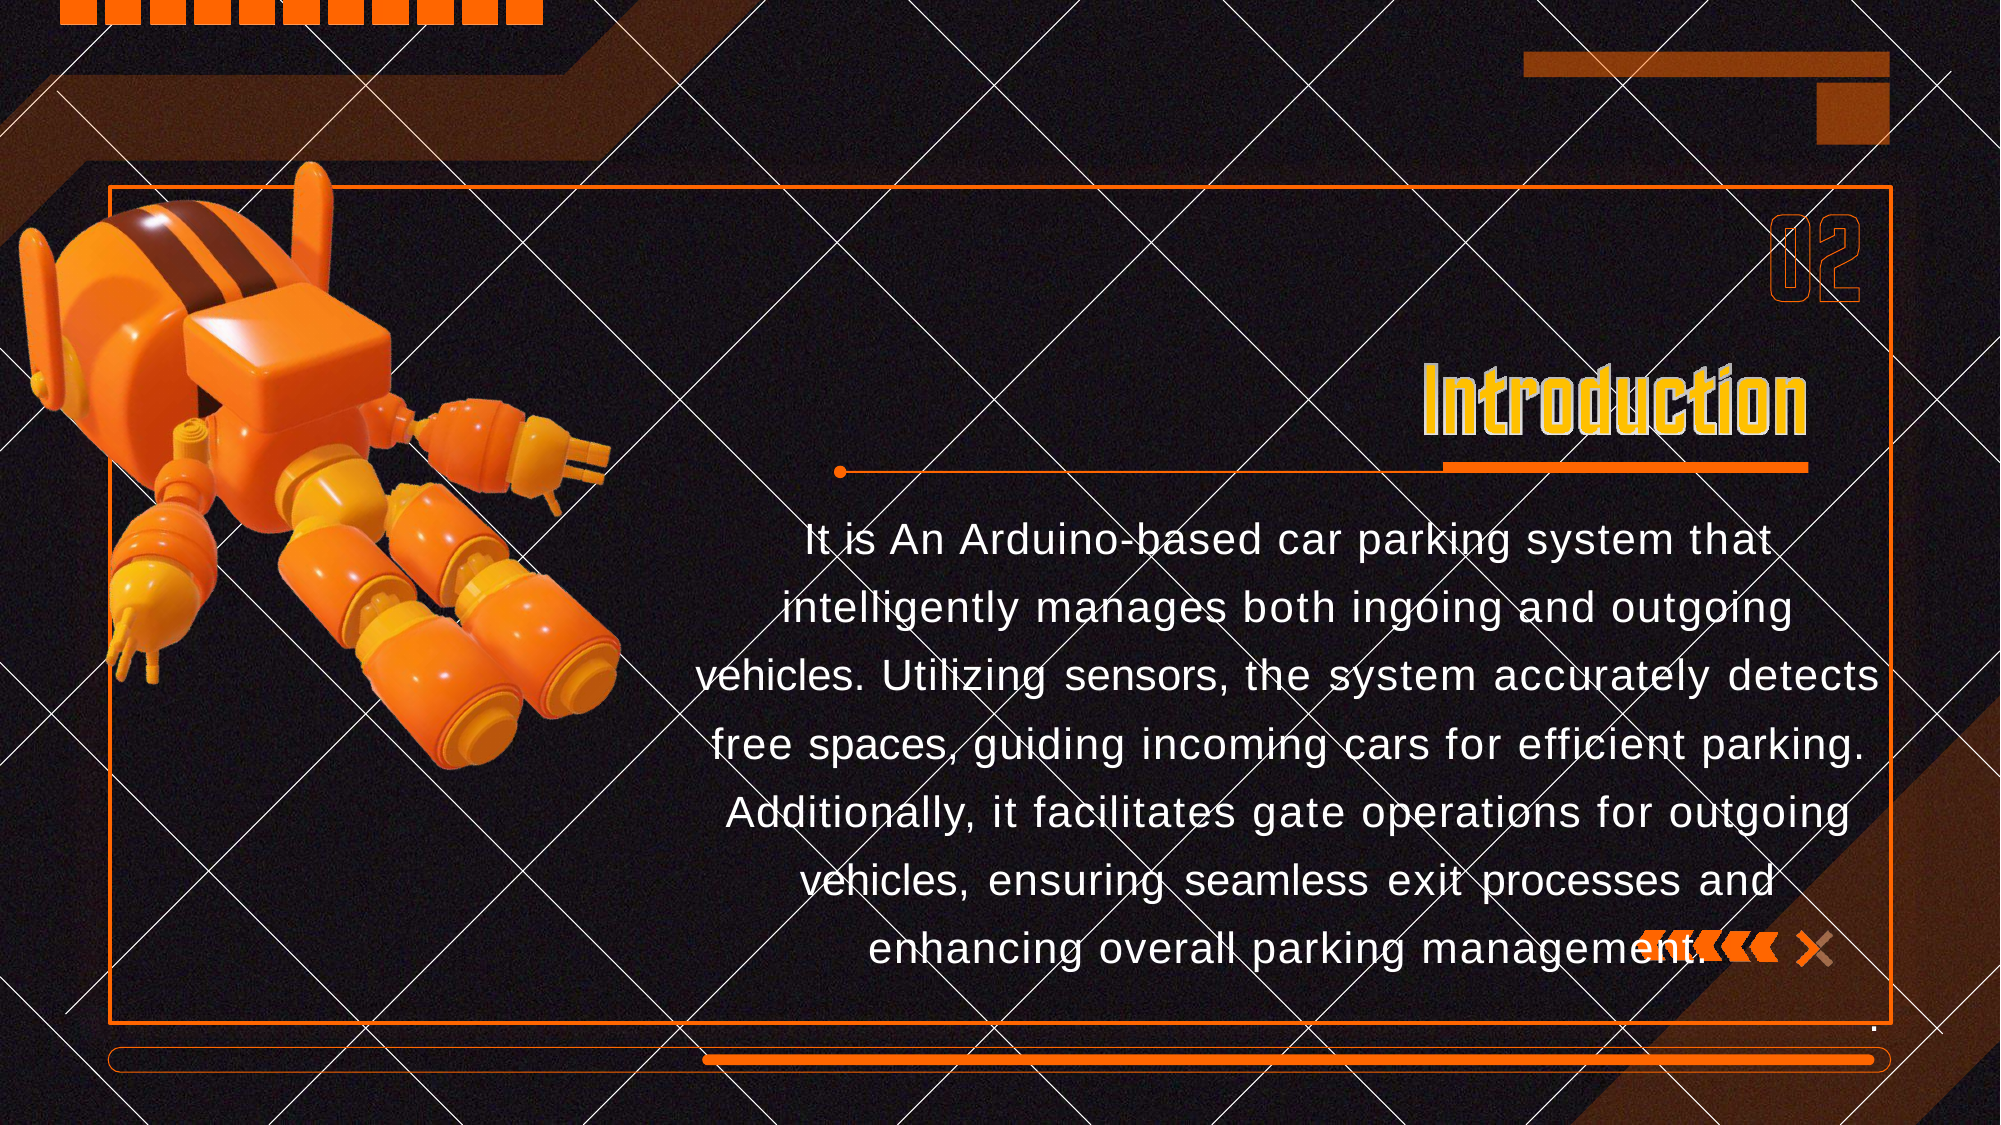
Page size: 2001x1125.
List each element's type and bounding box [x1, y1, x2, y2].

text_box [0, 0, 2000, 1125]
